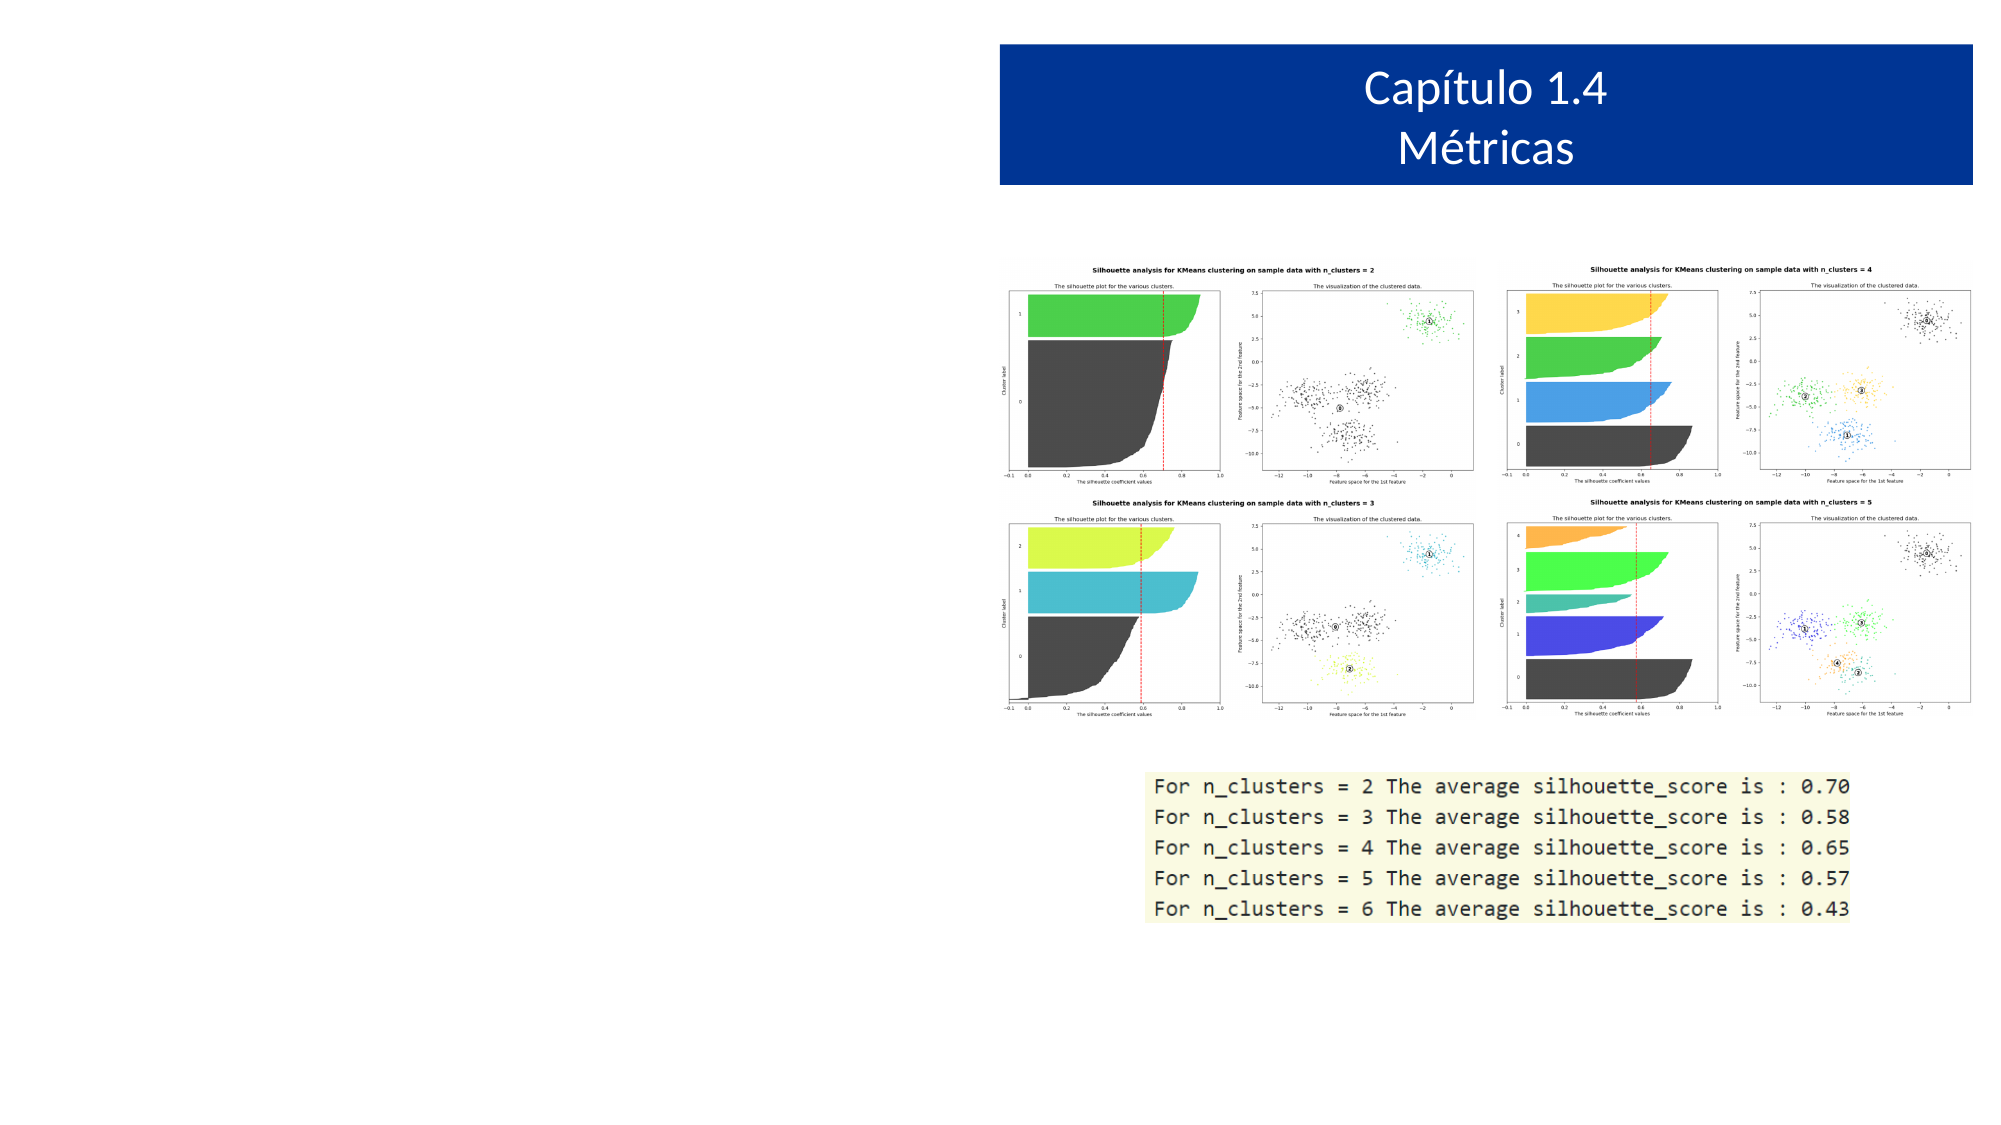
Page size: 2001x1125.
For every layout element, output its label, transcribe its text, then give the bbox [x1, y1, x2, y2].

picture [1497, 259, 1974, 716]
picture [1145, 772, 1851, 924]
picture [999, 257, 1476, 720]
text_box Capítulo 1.4 Métricas [998, 42, 1975, 187]
